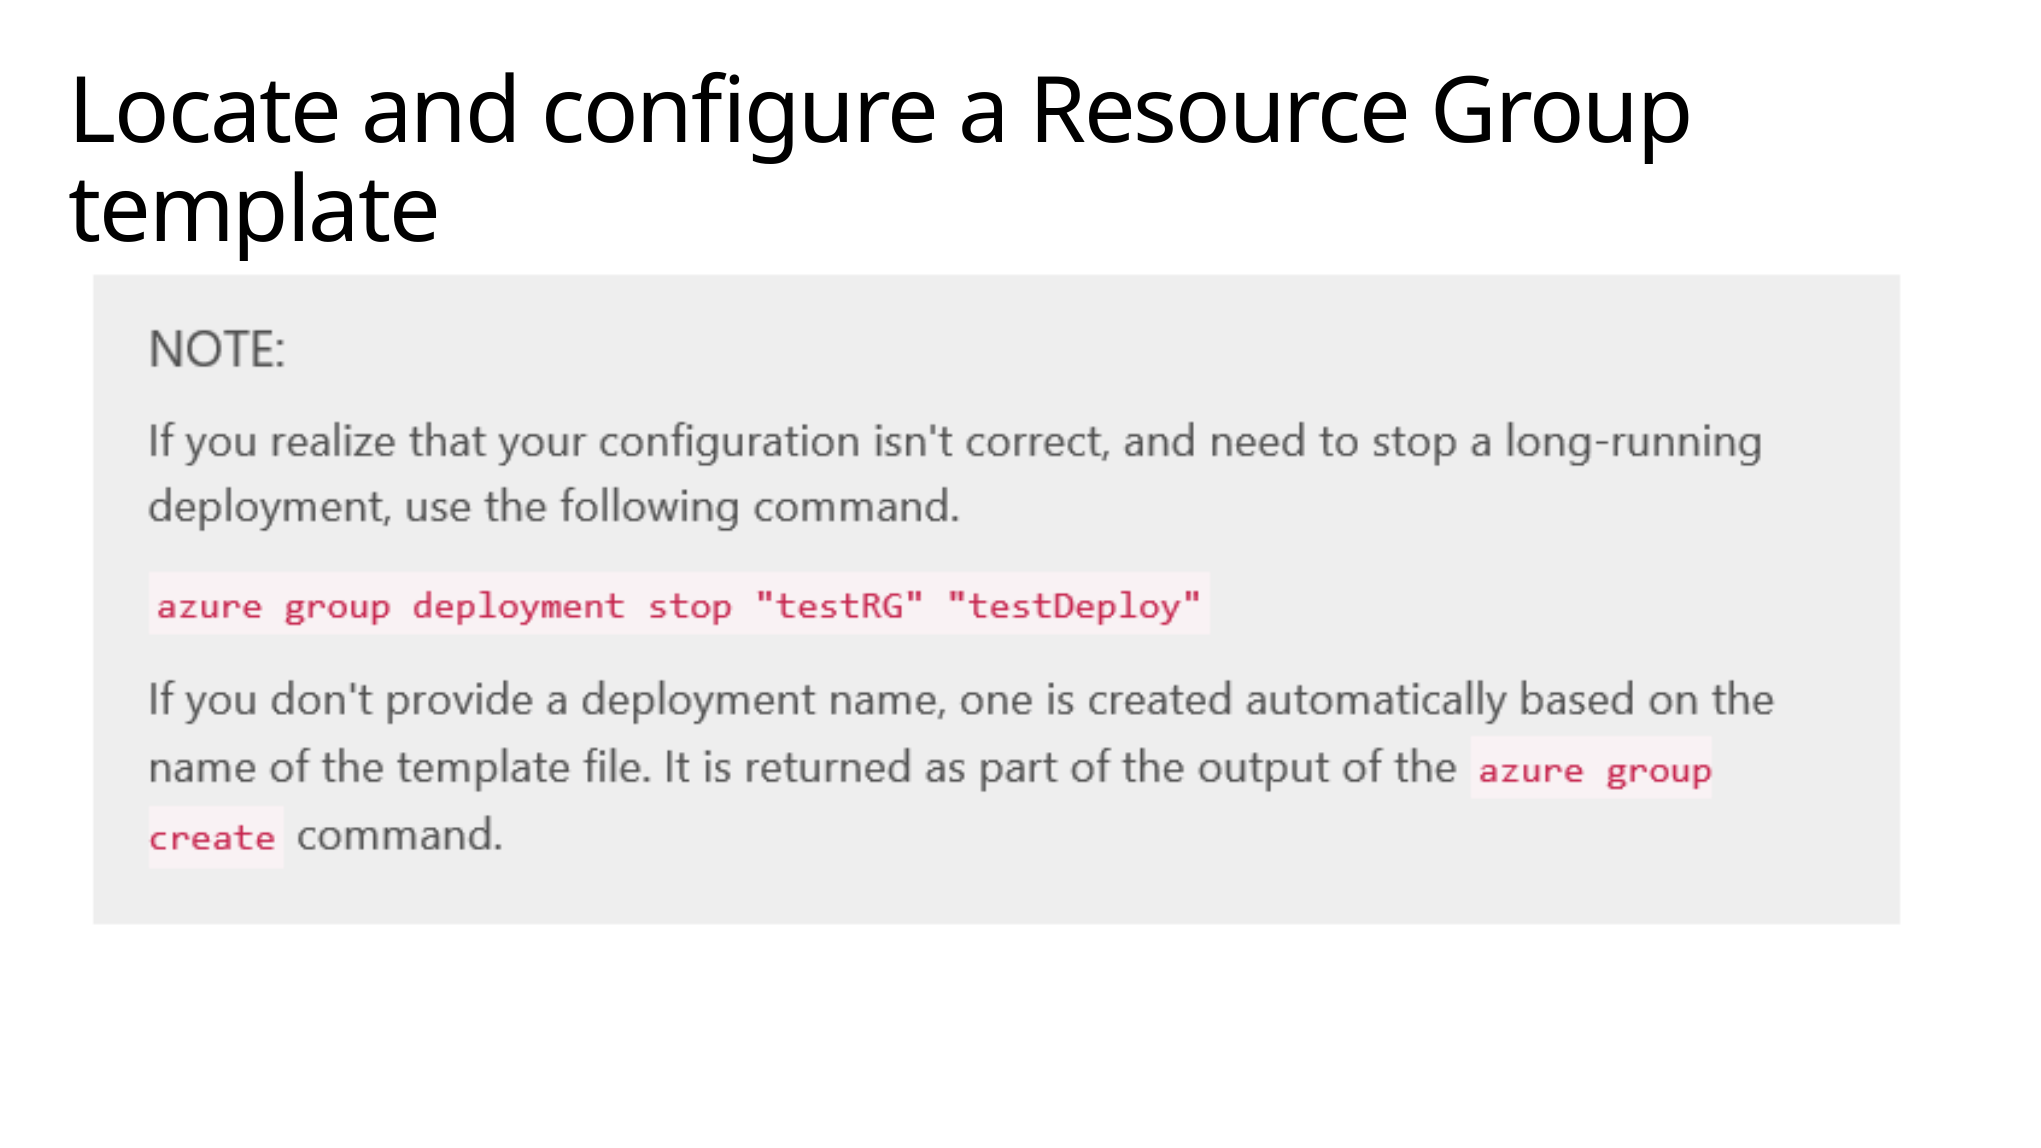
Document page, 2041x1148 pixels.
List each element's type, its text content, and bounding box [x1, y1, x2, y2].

picture [82, 260, 1908, 937]
title Locate and configure a Resource Group template [45, 48, 1996, 199]
